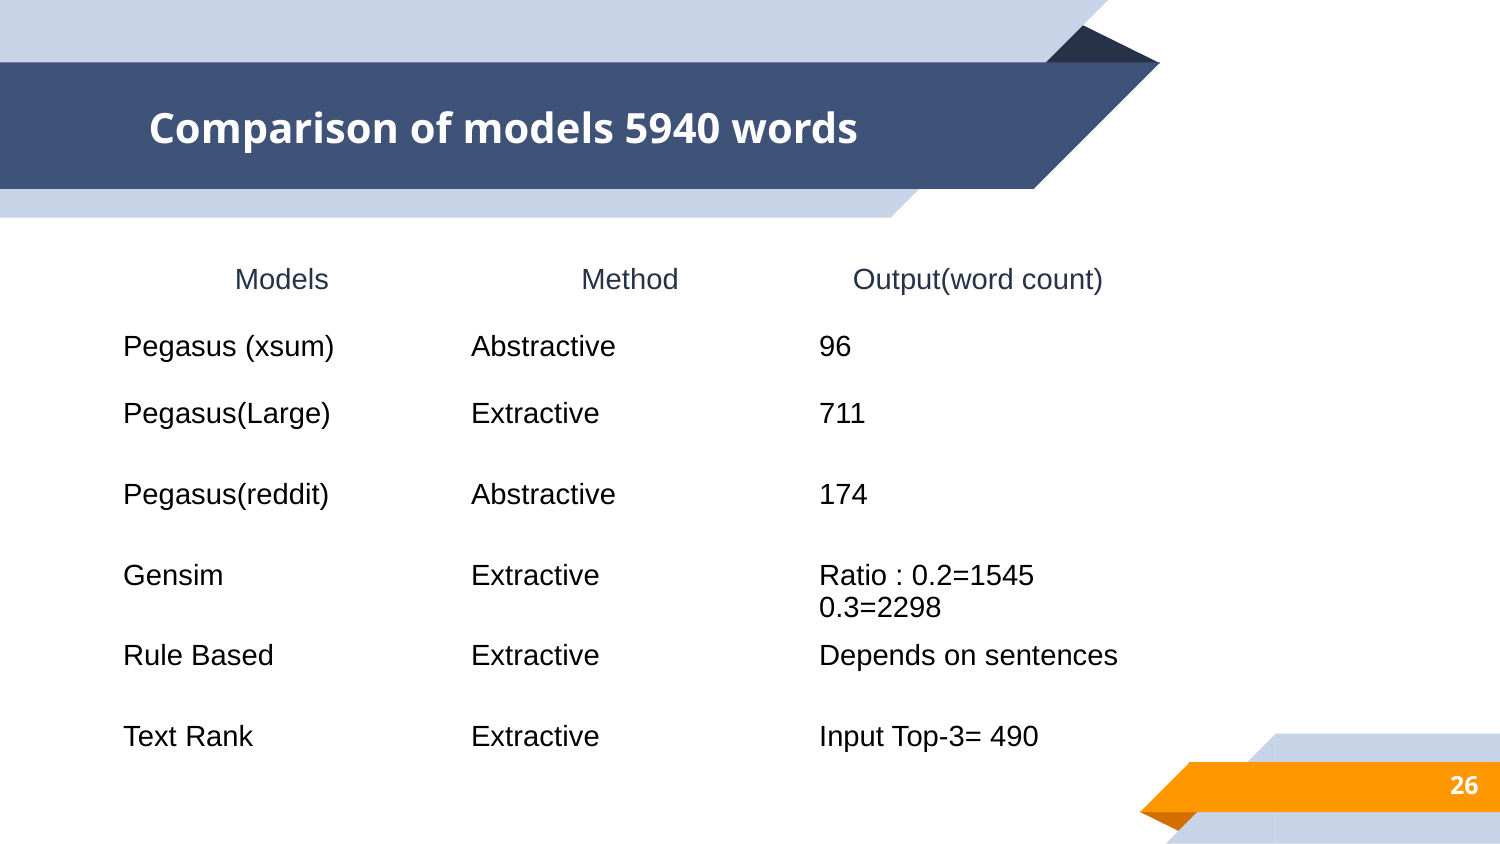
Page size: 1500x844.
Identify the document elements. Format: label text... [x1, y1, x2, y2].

title Comparison of models 5940 words [133, 64, 1035, 190]
table_cell 174 [804, 470, 1152, 551]
table_cell 96 [804, 323, 1152, 390]
table_header Output(word count) [804, 256, 1152, 323]
table_cell Gensim [108, 551, 456, 632]
table_cell Rule Based [108, 632, 456, 712]
table_cell 711 [804, 390, 1152, 470]
table_cell Input Top-3= 490 [804, 712, 1152, 793]
table_cell Abstractive [456, 470, 804, 551]
table_cell Extractive [456, 551, 804, 632]
table_cell Text Rank [108, 712, 456, 793]
table_cell Pegasus (xsum) [108, 323, 456, 390]
table_cell Pegasus(Large) [108, 390, 456, 470]
table_cell Ratio : 0.2=1545 0.3=2298 [804, 551, 1152, 632]
table_cell Depends on sentences [804, 632, 1152, 712]
table_cell Extractive [456, 712, 804, 793]
table_header Method [456, 256, 804, 323]
table_cell Extractive [456, 632, 804, 712]
slide_number 26 [1249, 760, 1494, 813]
table_header Models [108, 256, 456, 323]
table_cell Pegasus(reddit) [108, 470, 456, 551]
table_cell Abstractive [456, 323, 804, 390]
table_cell Extractive [456, 390, 804, 470]
